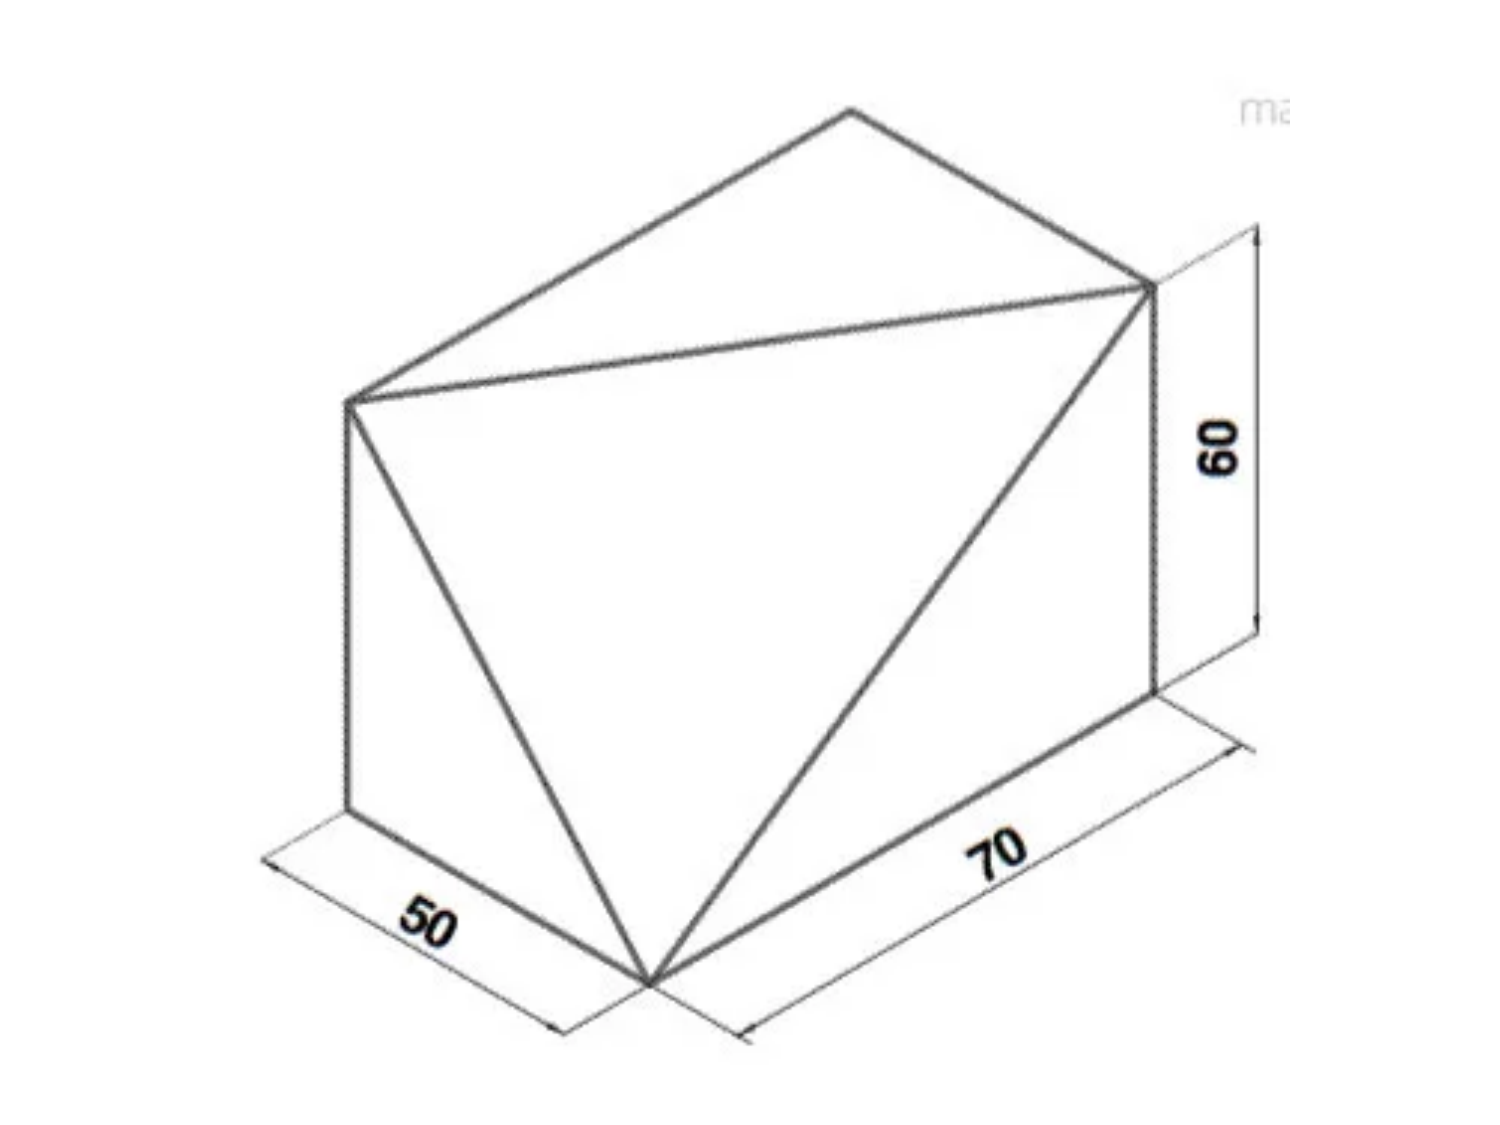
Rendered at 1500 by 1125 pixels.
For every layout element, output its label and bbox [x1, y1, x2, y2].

picture [207, 47, 1291, 1077]
